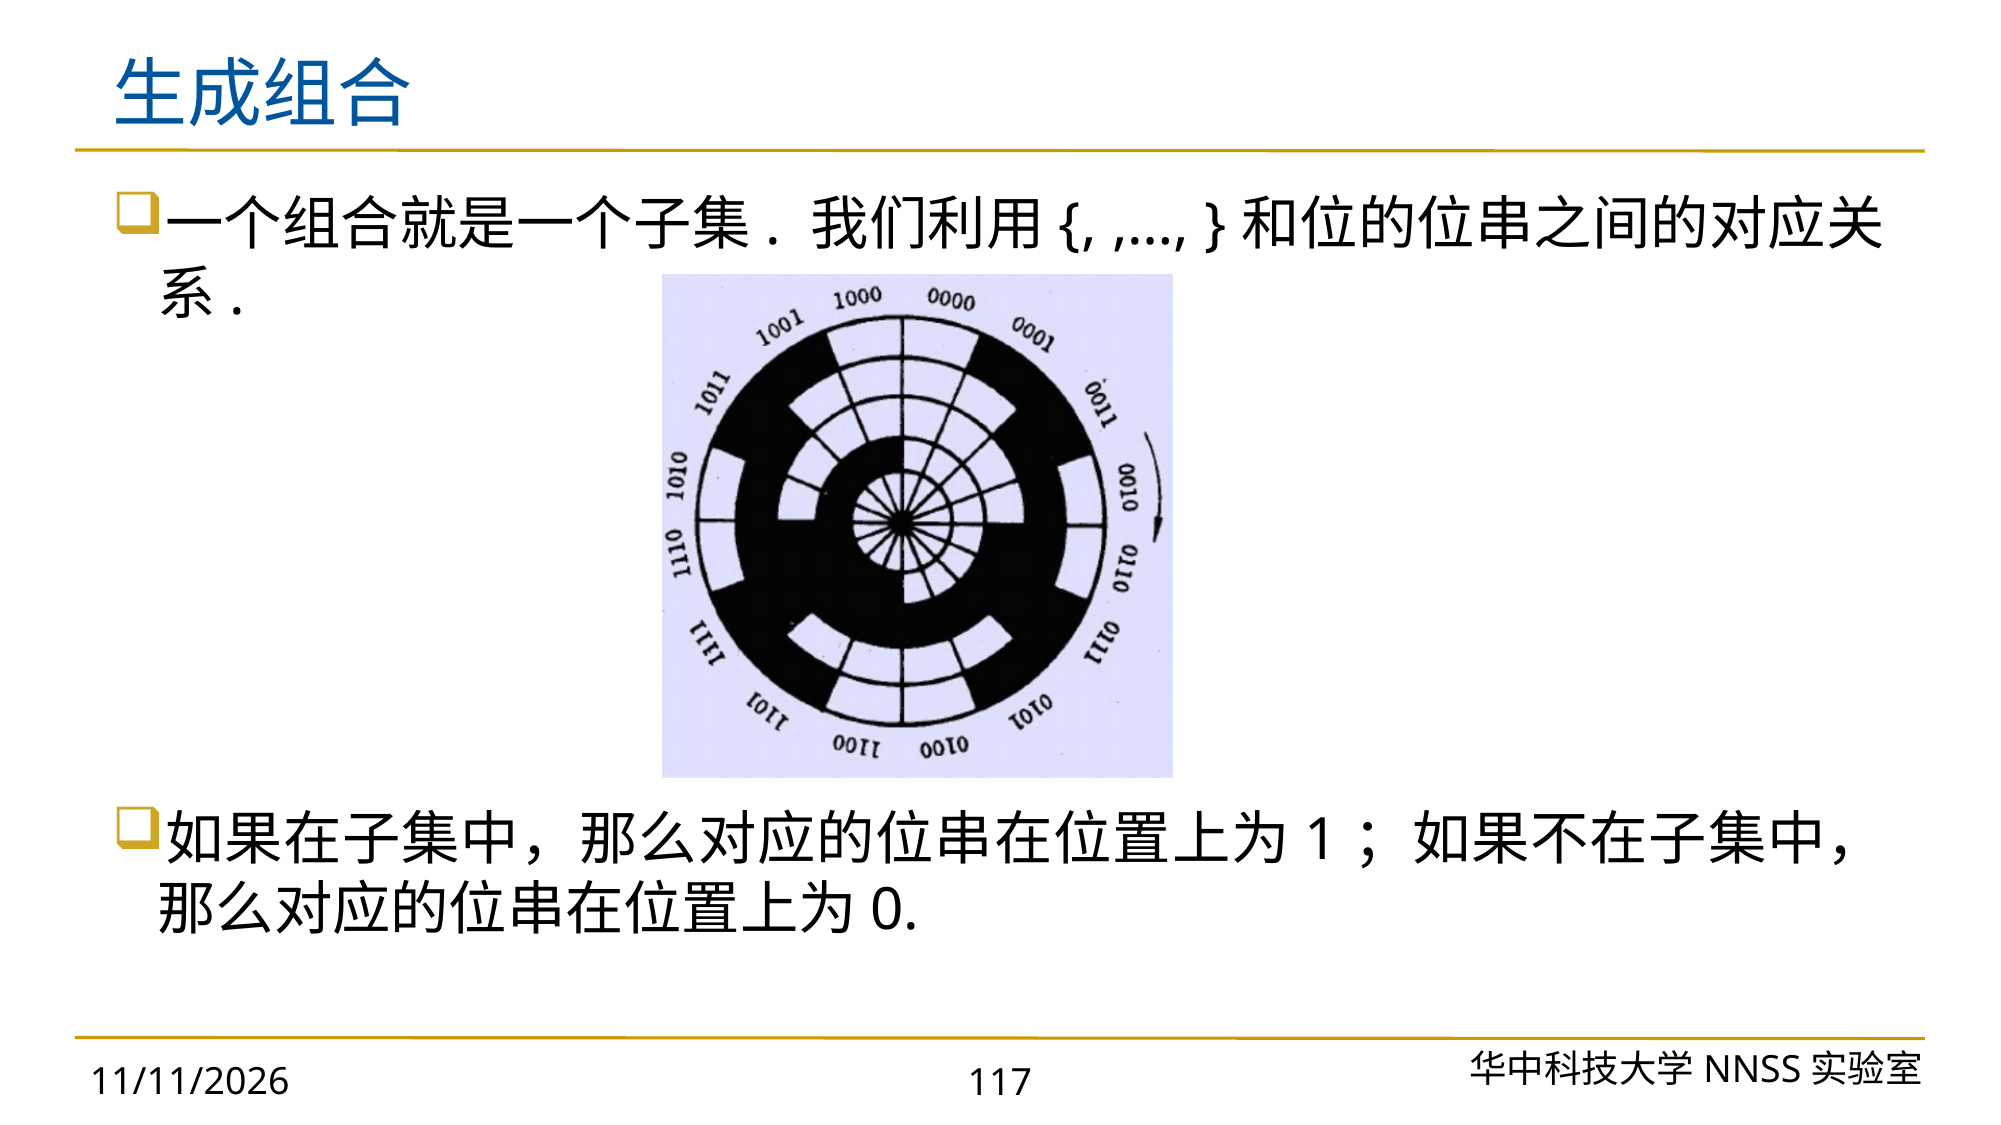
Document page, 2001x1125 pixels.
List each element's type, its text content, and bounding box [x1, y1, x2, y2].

slide_number 117 [699, 1050, 1300, 1111]
picture [662, 274, 1173, 778]
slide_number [75, 1050, 550, 1111]
title 生成组合 [97, 44, 1900, 149]
footer 华中科技大学NNSS实验室 [1137, 1037, 1938, 1113]
